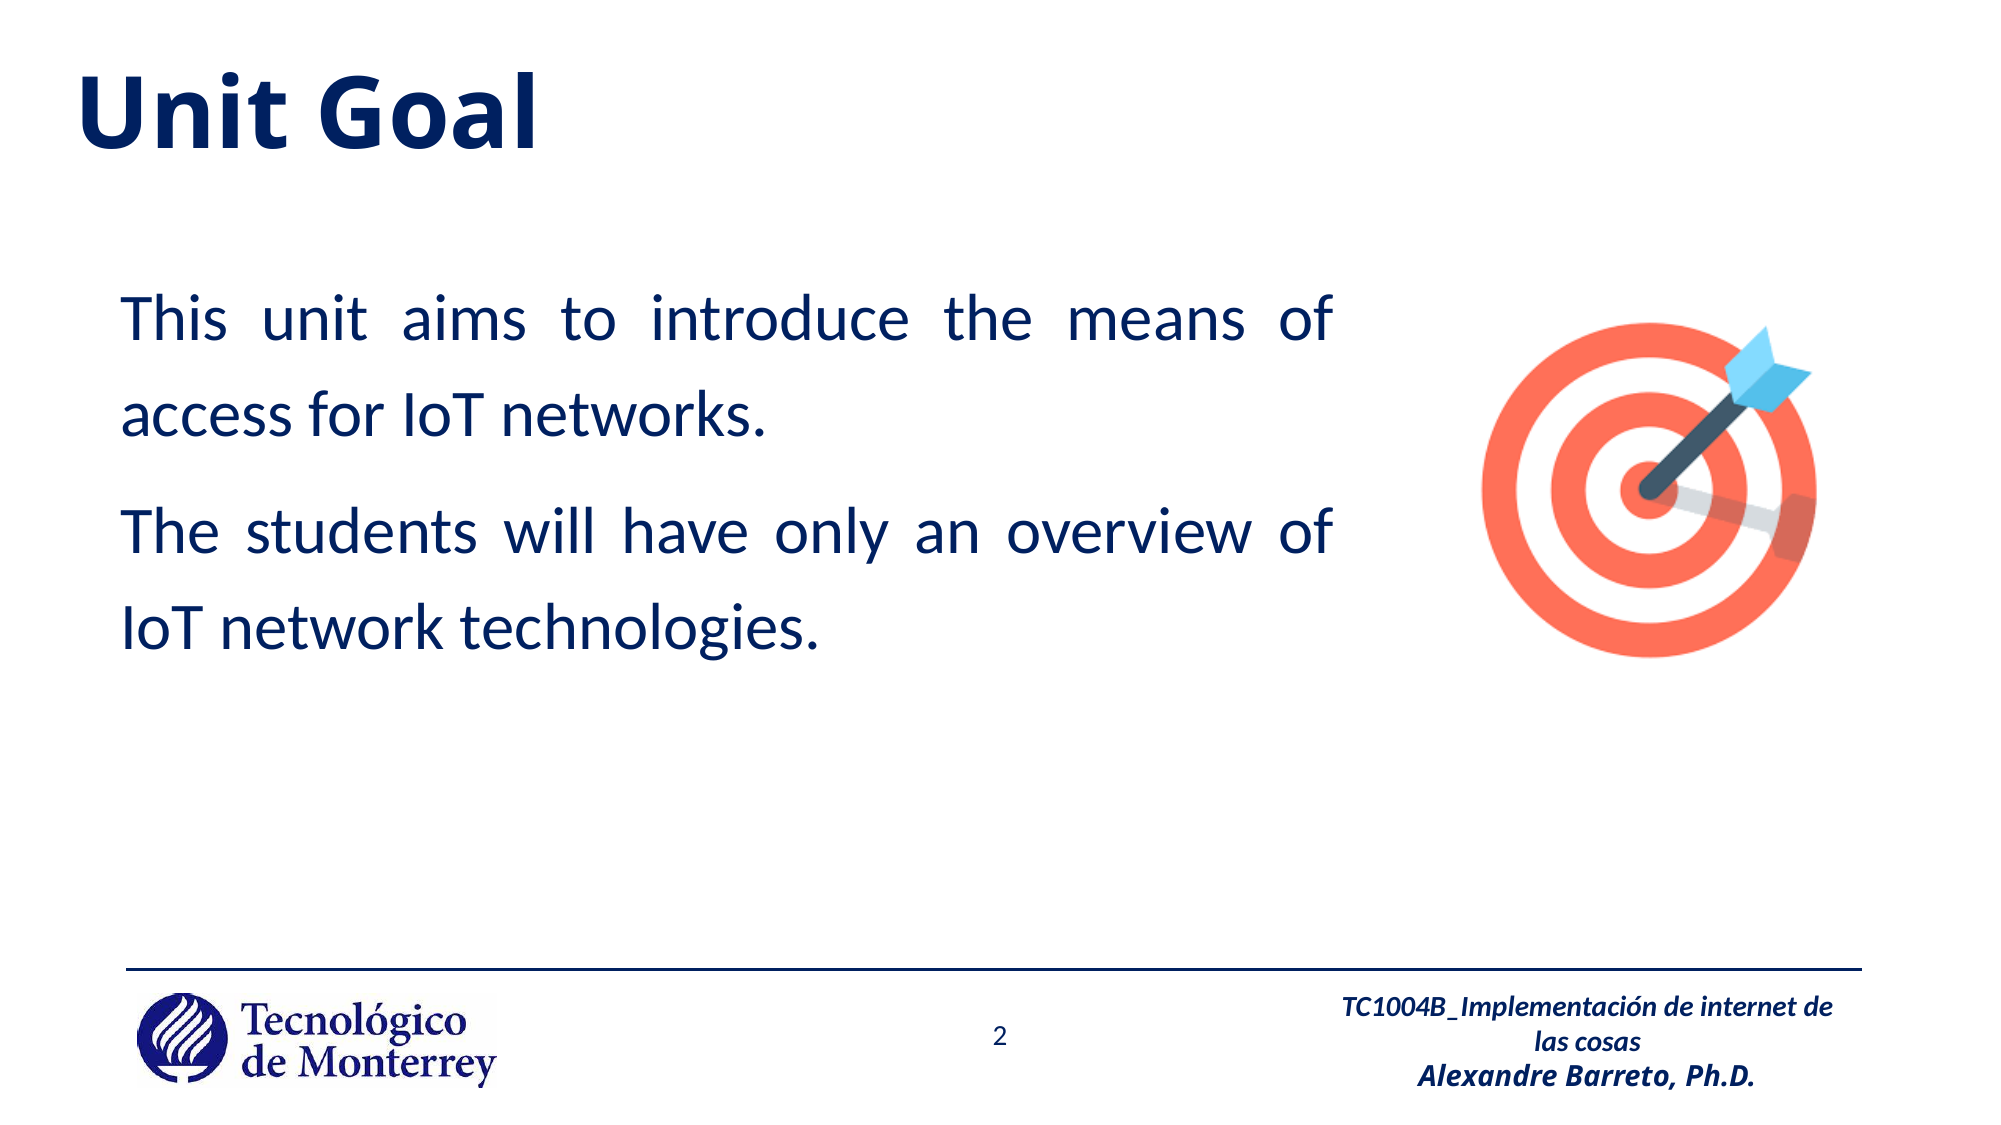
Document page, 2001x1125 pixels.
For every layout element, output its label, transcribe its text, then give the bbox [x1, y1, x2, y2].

title Unit Goal [59, 25, 1785, 208]
picture [1475, 312, 1828, 665]
picture [137, 993, 497, 1088]
list This unit aims to introduce the means of access for IoT networks. The students will have only an overview of IoT network technologies. [105, 250, 1350, 875]
